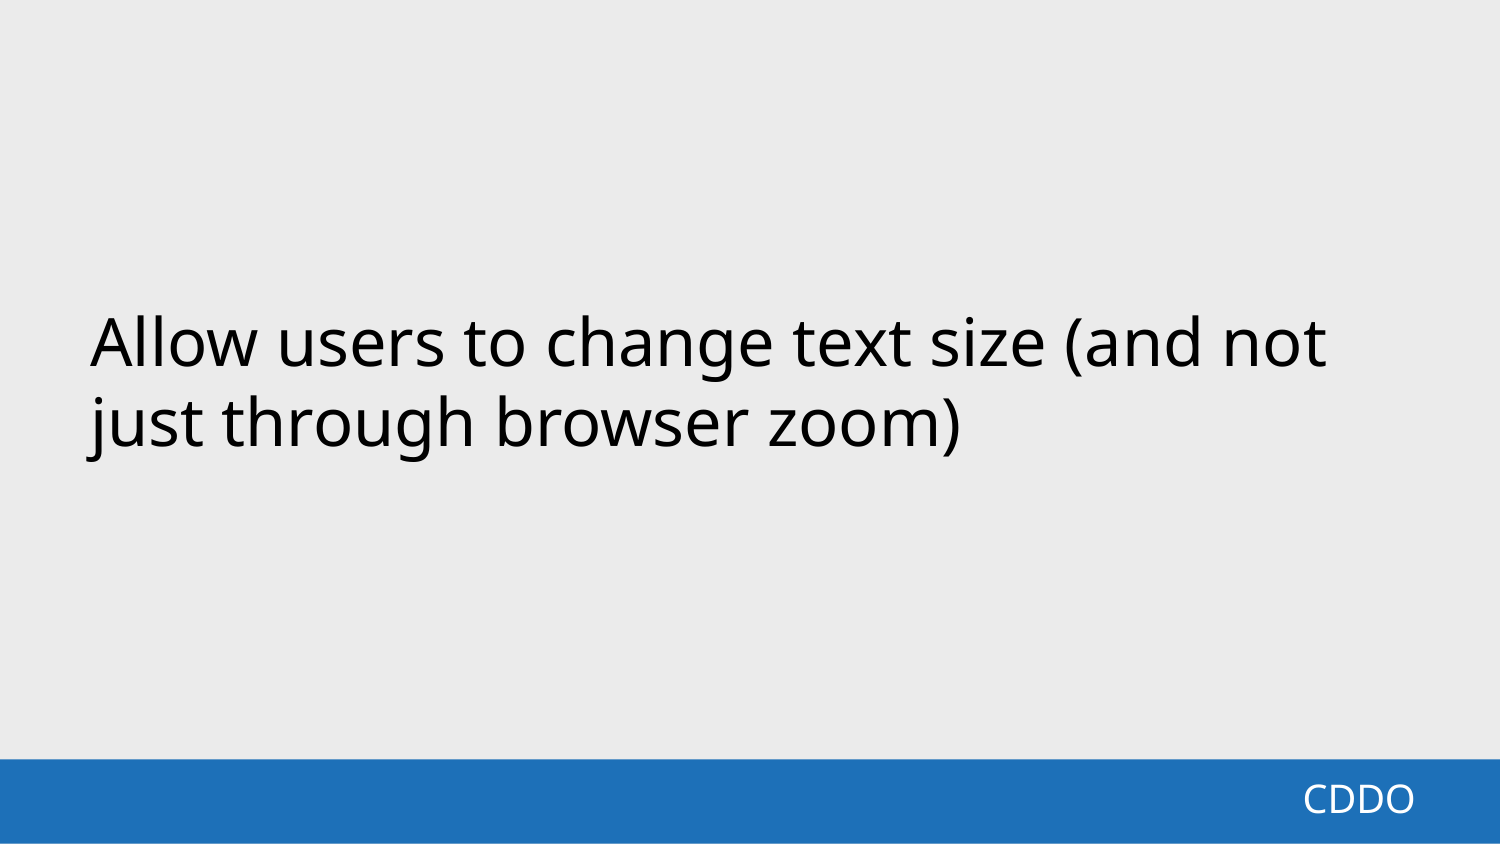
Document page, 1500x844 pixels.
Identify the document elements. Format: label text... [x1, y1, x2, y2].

text_box Allow users to change text size (and not just through browser zoom) [87, 0, 1416, 760]
